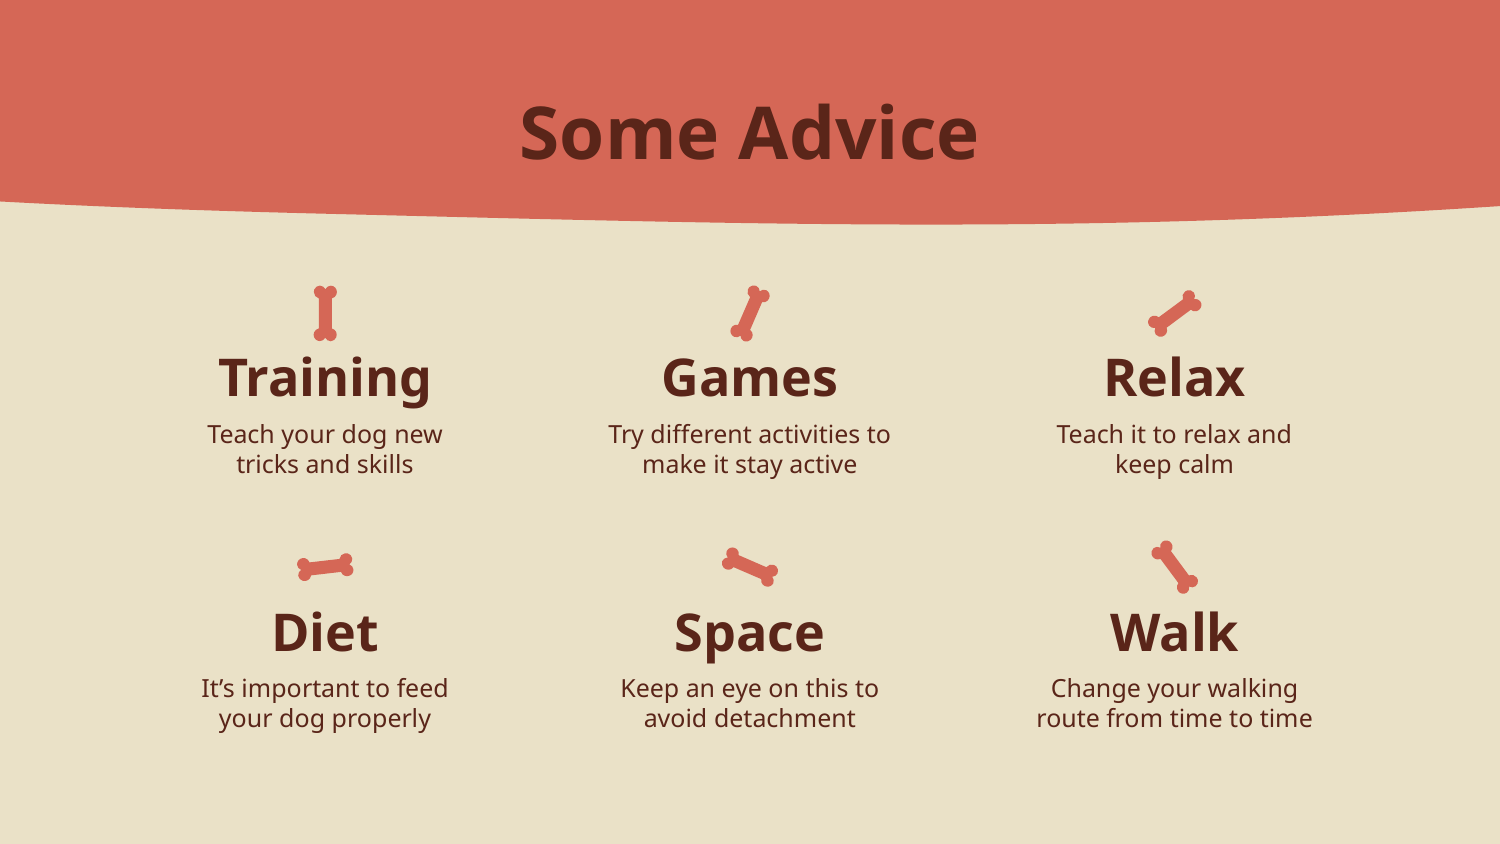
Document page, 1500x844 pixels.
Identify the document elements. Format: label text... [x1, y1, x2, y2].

subtitle Teach it to relax and keep calm [1012, 403, 1338, 492]
text_box [722, 547, 778, 587]
title Games [563, 329, 937, 400]
subtitle Keep an eye on this to avoid detachment [587, 657, 913, 746]
subtitle It’s important to feed your dog properly [162, 657, 488, 746]
subtitle Change your walking route from time to time [1012, 657, 1338, 746]
title Training [138, 329, 512, 400]
subtitle Teach your dog new tricks and skills [162, 403, 488, 492]
title Space [563, 583, 937, 655]
title Relax [987, 329, 1362, 400]
text_box [297, 553, 354, 581]
title Walk [987, 583, 1362, 655]
text_box [1148, 290, 1202, 337]
subtitle Try different activities to make it stay active [587, 403, 913, 492]
text_box [1151, 540, 1198, 594]
text_box [313, 285, 337, 342]
title Diet [138, 583, 512, 655]
title Some Advice [98, 71, 1402, 166]
text_box [730, 285, 770, 342]
